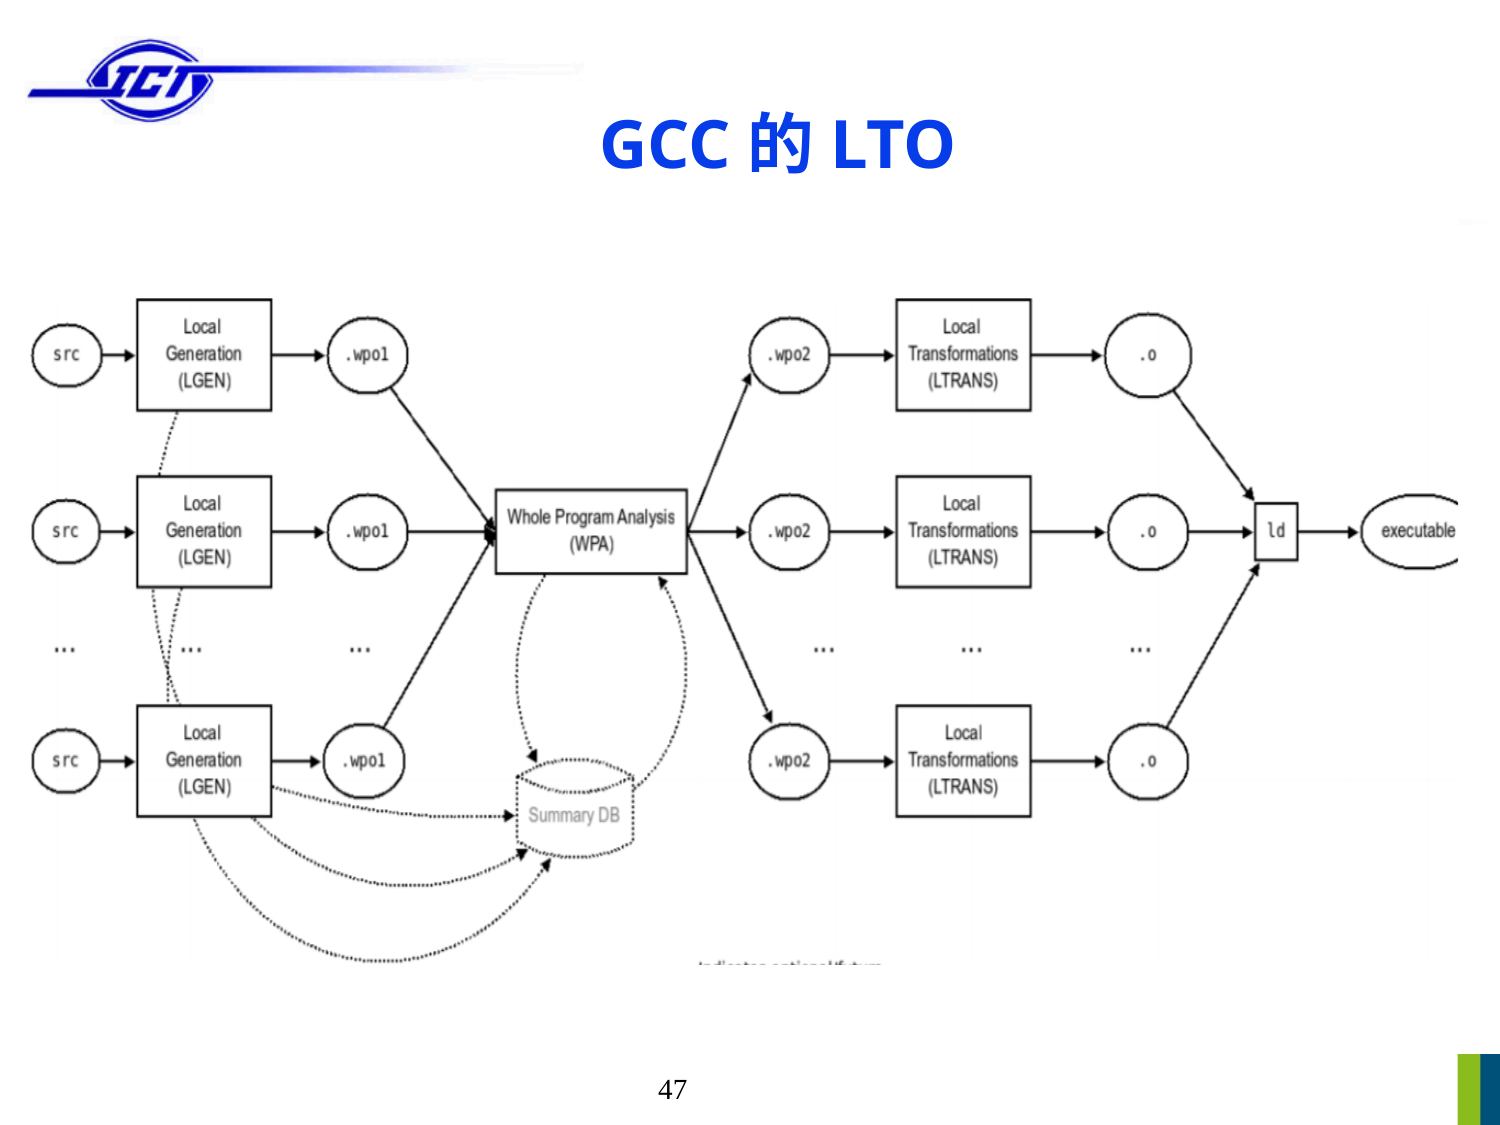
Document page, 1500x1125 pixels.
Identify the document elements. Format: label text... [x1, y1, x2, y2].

title GCC的LTO [159, 66, 1397, 206]
picture [24, 36, 600, 125]
picture [17, 207, 1459, 965]
